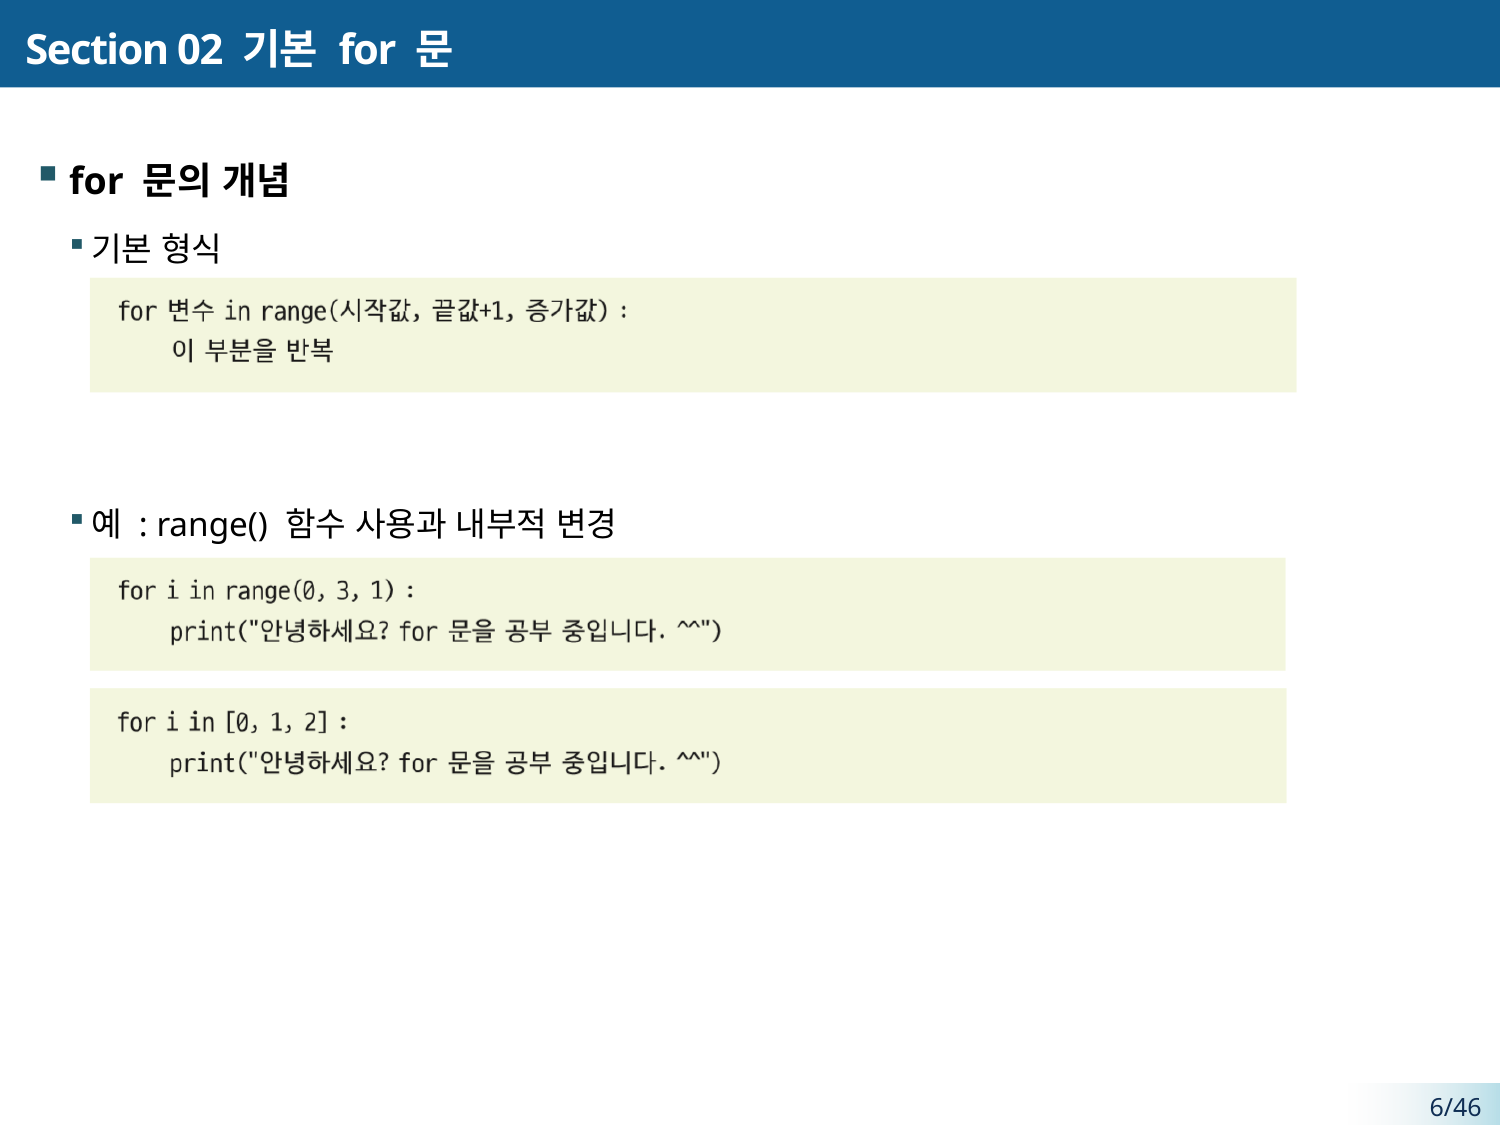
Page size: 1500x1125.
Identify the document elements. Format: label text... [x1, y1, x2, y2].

list for 문의 개념 기본 형식 예 : range() 함수 사용과 내부적 변경 [10, 126, 1481, 1057]
picture [88, 554, 1288, 676]
picture [88, 687, 1288, 806]
title Section 02 기본 for 문 [10, 8, 1288, 87]
picture [85, 271, 1302, 393]
